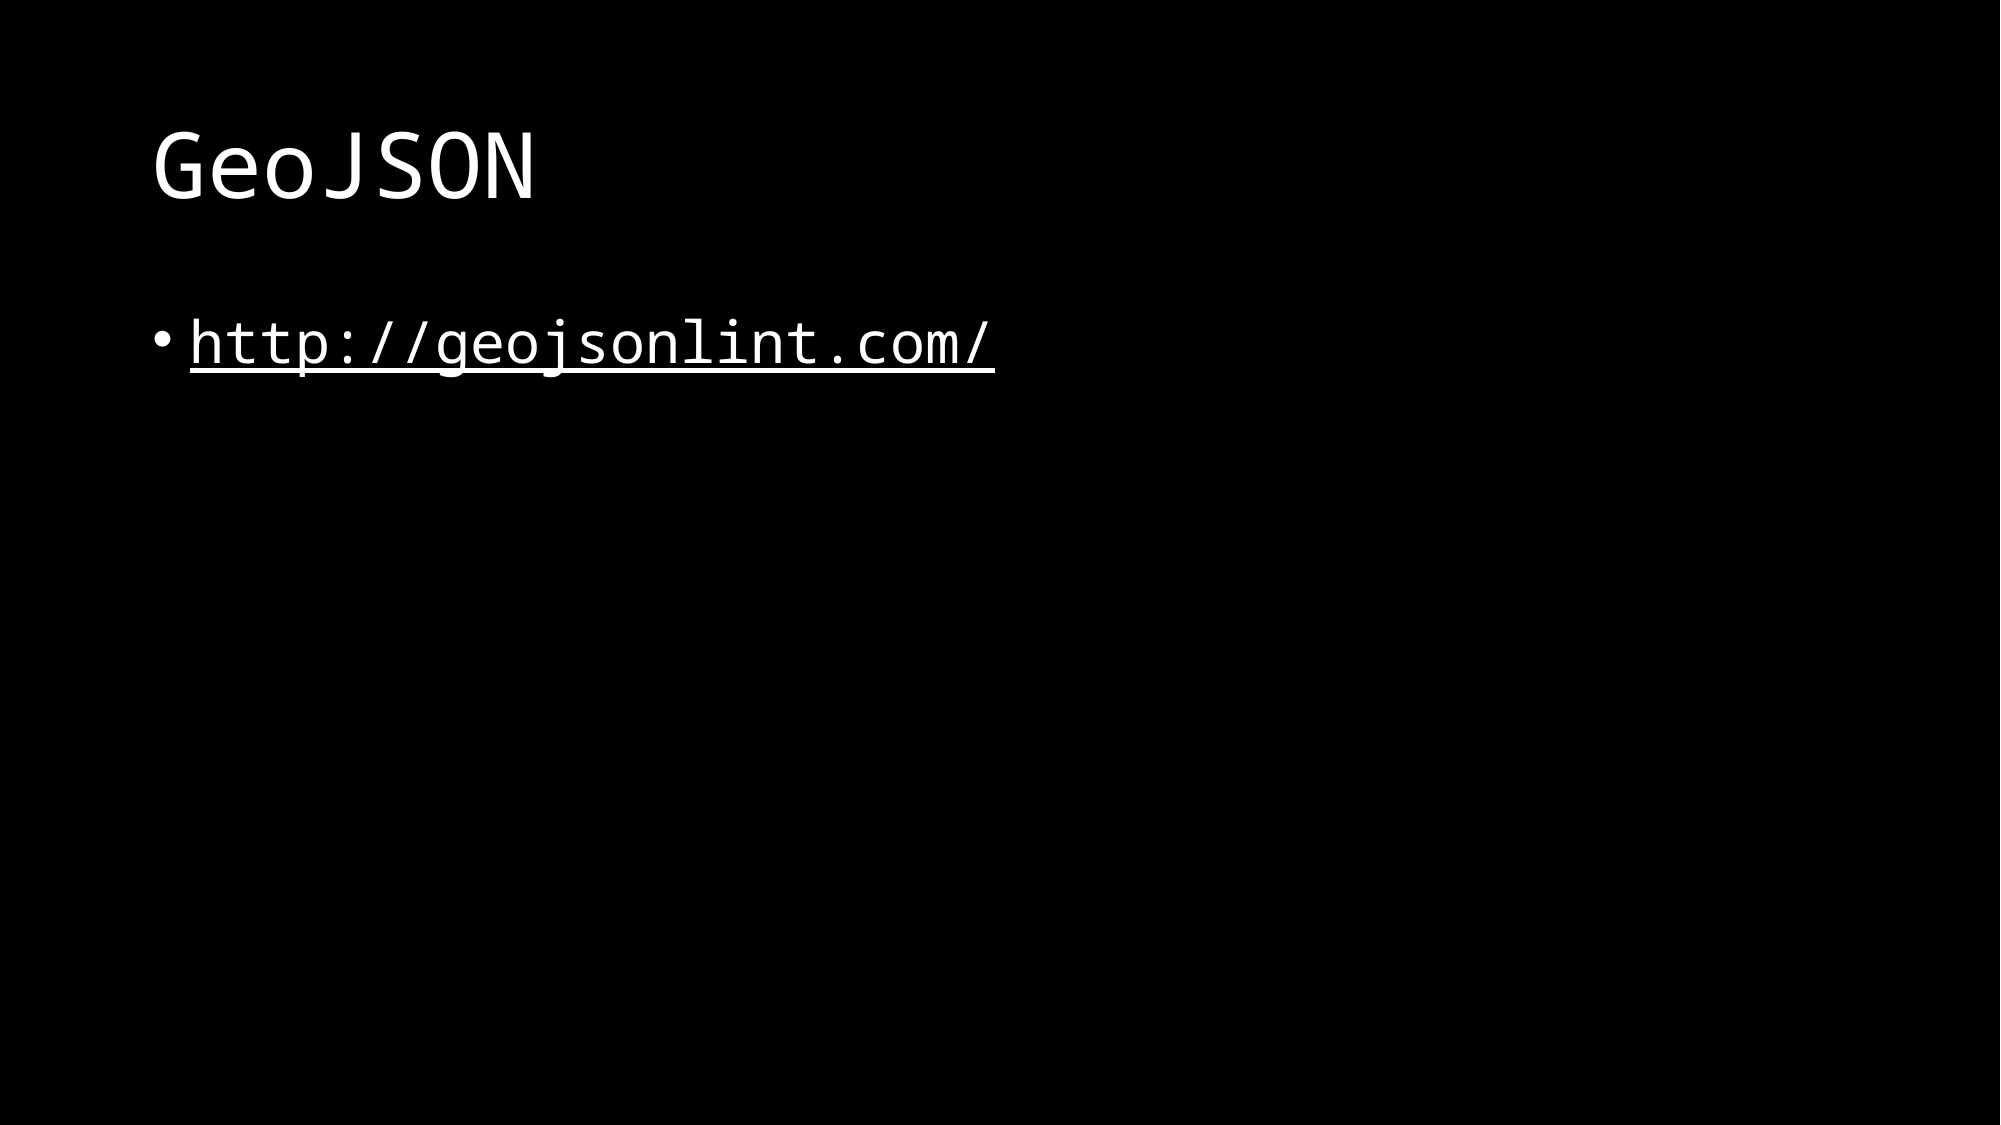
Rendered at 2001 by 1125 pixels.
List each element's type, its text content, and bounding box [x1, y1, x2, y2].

title GeoJSON [137, 59, 1863, 278]
list http://geojsonlint.com/ [137, 299, 1863, 1014]
